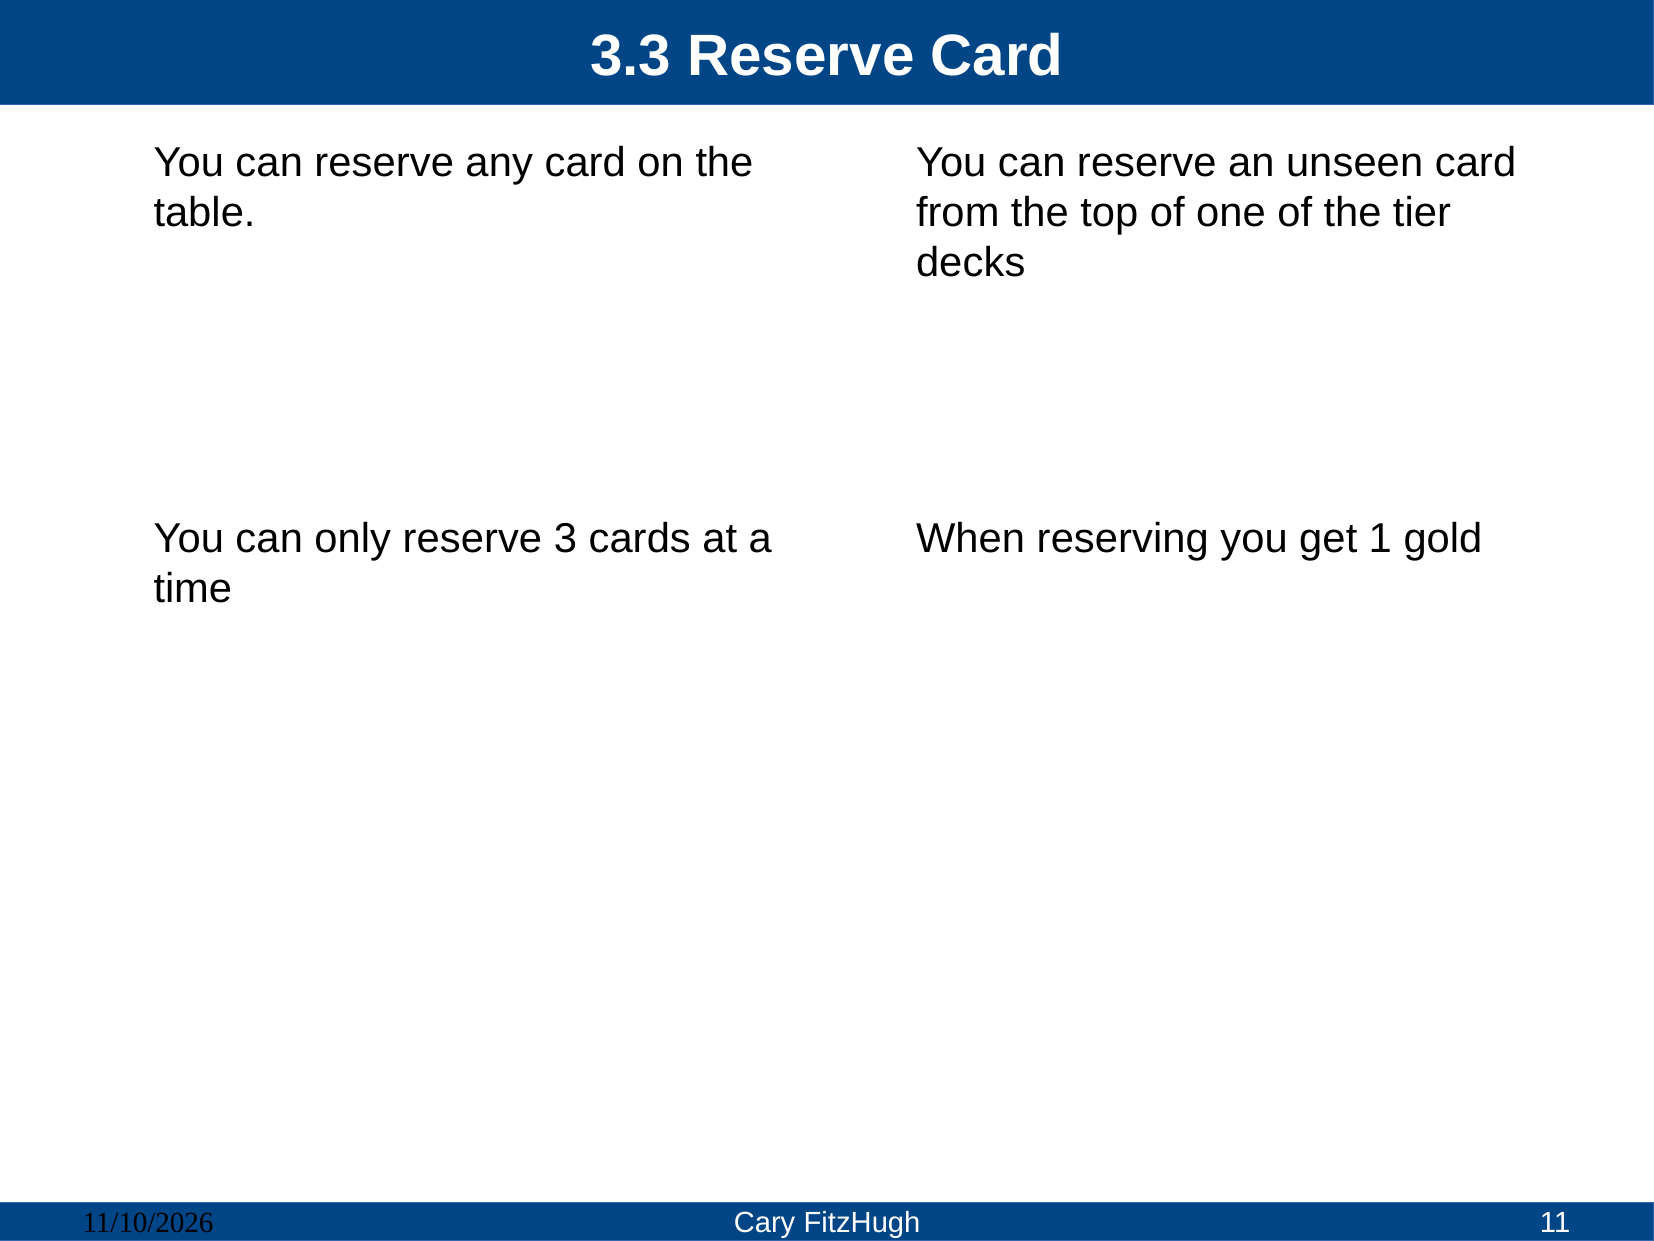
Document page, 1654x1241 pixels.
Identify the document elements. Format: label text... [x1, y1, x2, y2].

title 3.3 Reserve Card [0, 0, 1654, 105]
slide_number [82, 1203, 468, 1241]
slide_number 11 [1185, 1203, 1571, 1241]
list When reserving you get 1 gold [845, 510, 1572, 854]
list You can reserve an unseen card from the top of one of the tier decks [845, 135, 1572, 478]
list You can reserve any card on the table. [82, 135, 809, 478]
list You can only reserve 3 cards at a time [82, 510, 809, 854]
footer Cary FitzHugh [565, 1203, 1089, 1241]
